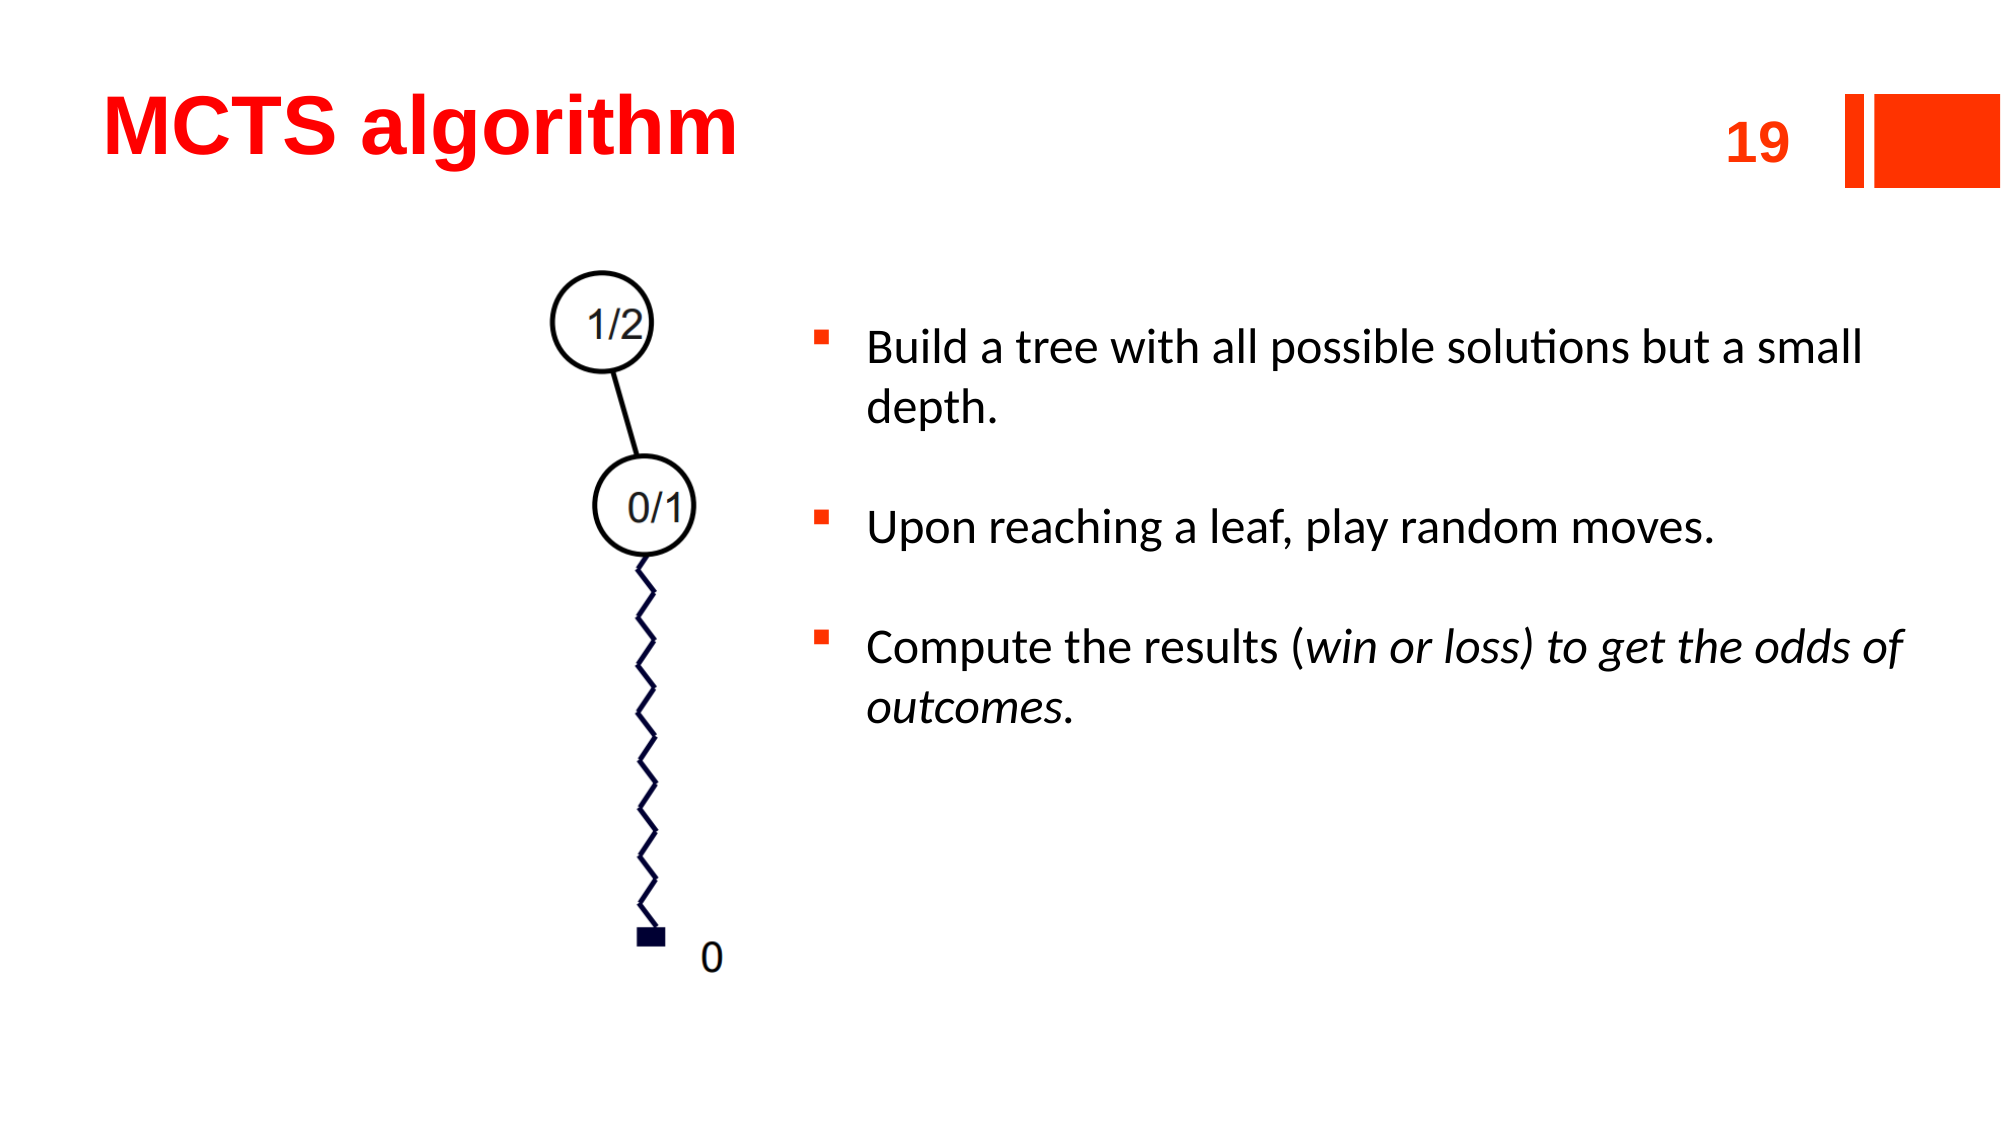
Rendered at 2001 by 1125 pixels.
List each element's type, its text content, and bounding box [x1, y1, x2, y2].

text_box MCTS algorithm [87, 55, 1842, 200]
text_box Build a tree with all possible solutions but a small depth. Upon reaching a leaf, play random moves. Compute the results (win or loss) to get the odds of outcomes. [795, 306, 1939, 741]
picture [451, 261, 740, 985]
slide_number 19 [1599, 114, 1806, 165]
